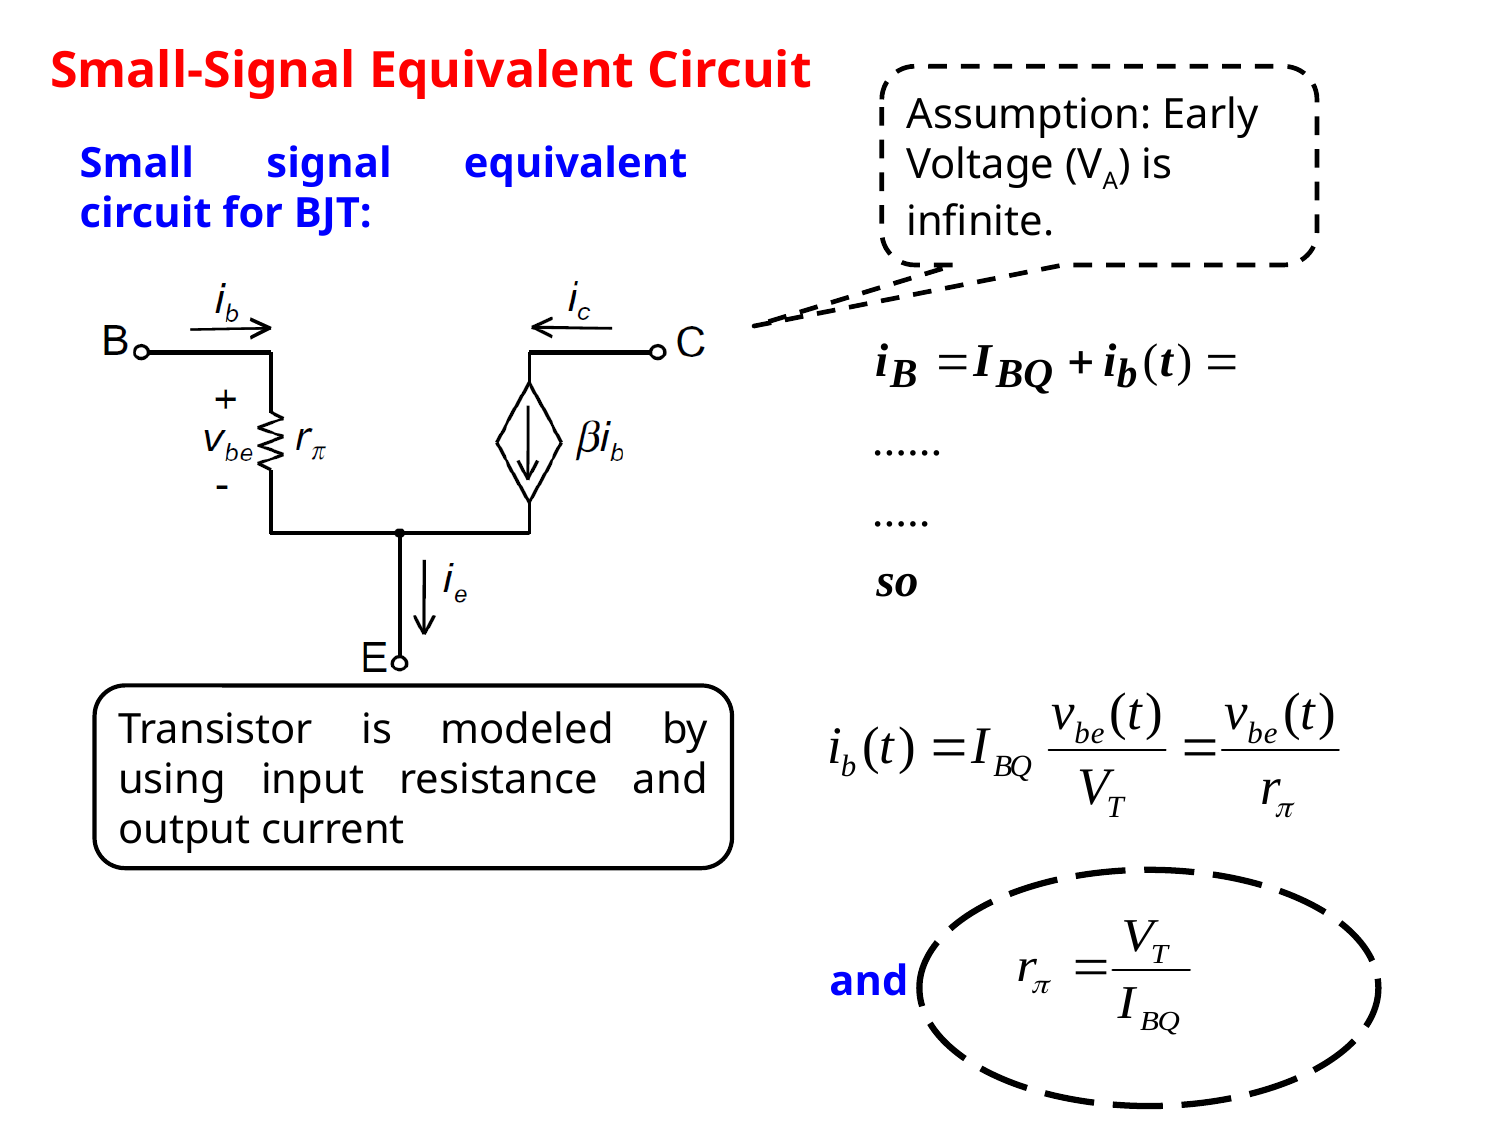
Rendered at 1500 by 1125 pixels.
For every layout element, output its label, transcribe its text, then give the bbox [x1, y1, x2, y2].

text_box Transistor is modeled by using input resistance and output current [92, 686, 735, 871]
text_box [820, 599, 1351, 829]
text_box Assumption: Early Voltage (VA) is infinite. [754, 66, 1317, 327]
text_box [1008, 833, 1203, 1047]
text_box Small signal equivalent circuit for BJT: [64, 128, 703, 244]
text_box Small-Signal Equivalent Circuit [35, 30, 827, 106]
text_box and [814, 946, 924, 1012]
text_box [863, 326, 1242, 598]
picture [64, 264, 715, 681]
text_box [919, 873, 1379, 1107]
